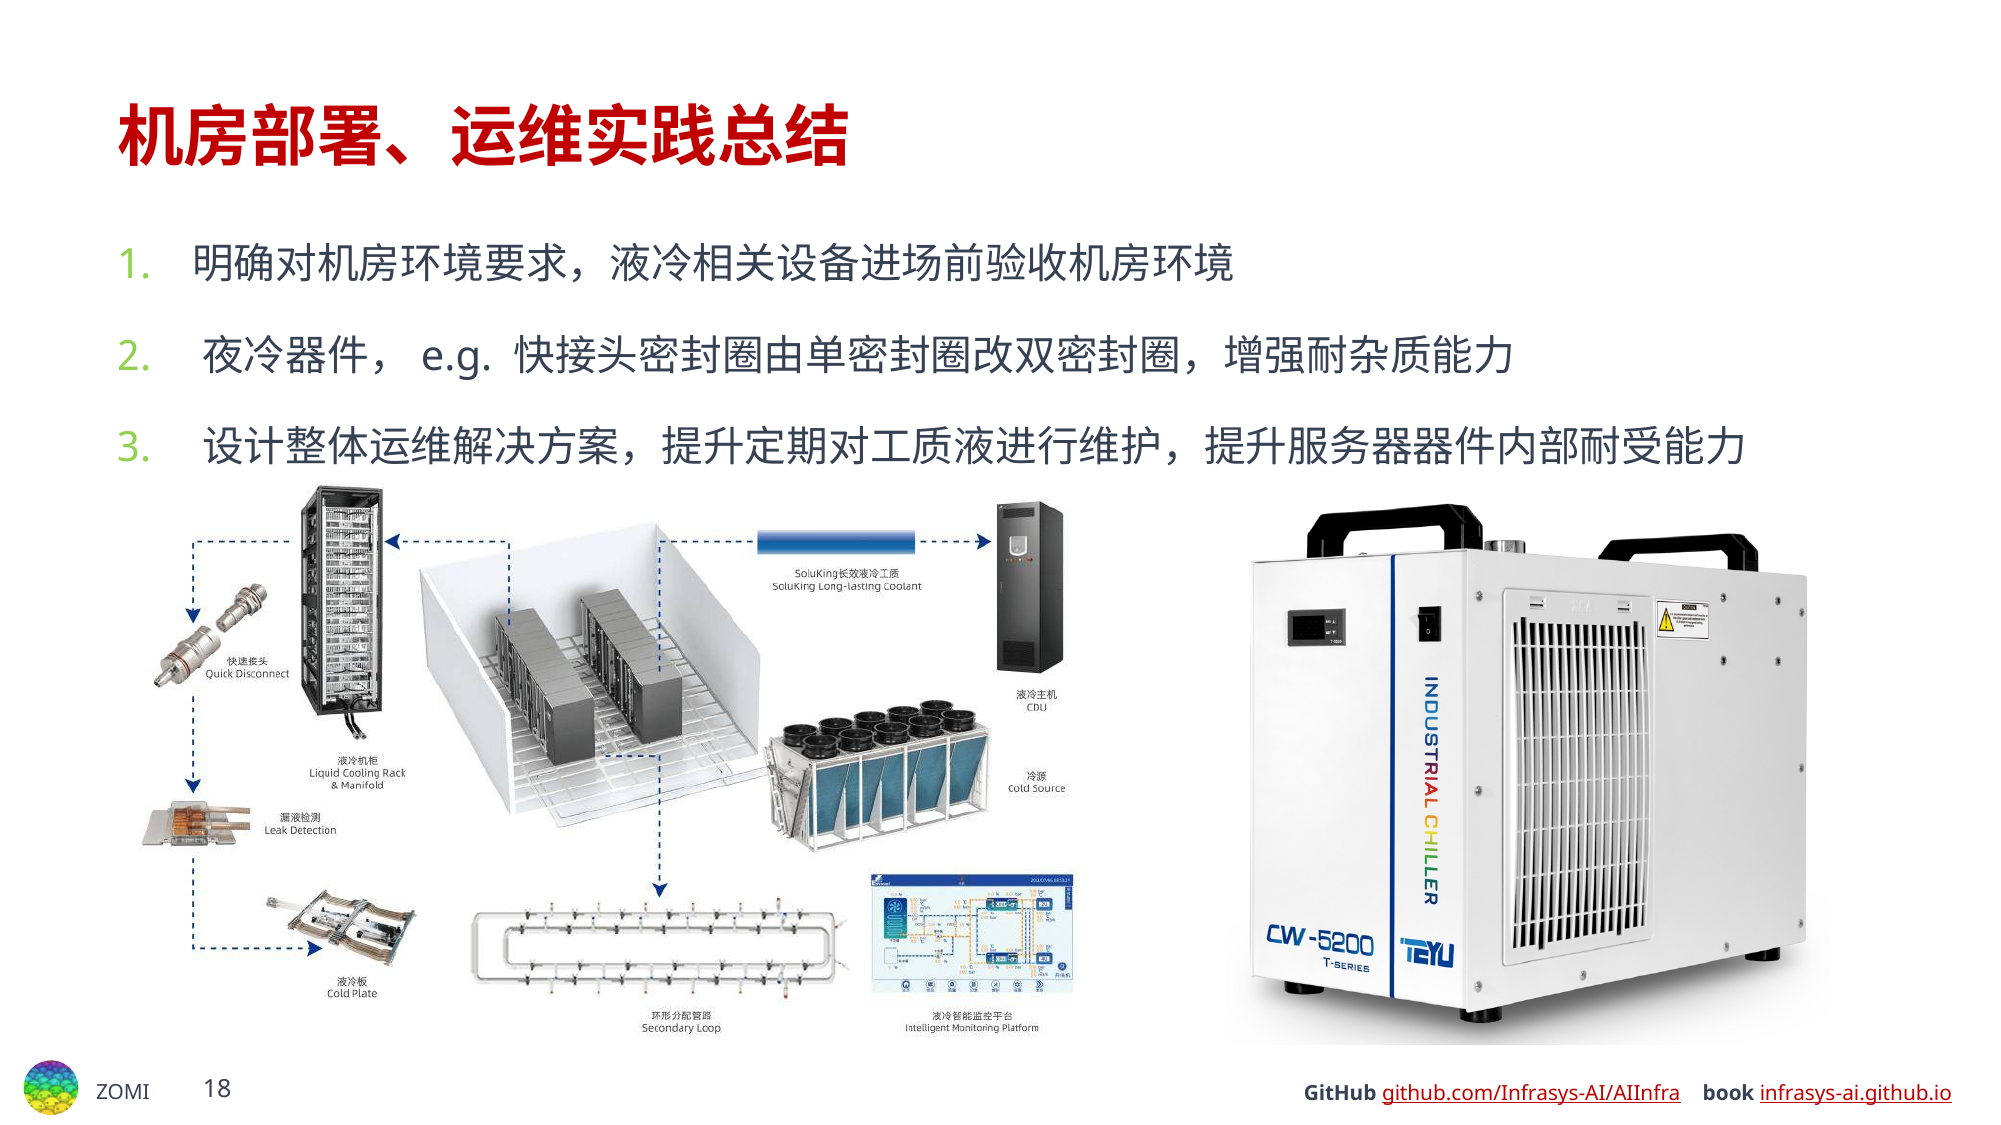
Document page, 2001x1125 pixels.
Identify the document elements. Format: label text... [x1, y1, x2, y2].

title 机房部署、运维实践总结 [102, 85, 1901, 183]
list 明确对机房环境要求，液冷相关设备进场前验收机房环境 ﻿﻿夜冷器件，e.g. 快接头密封圈由单密封圈改双密封圈，增强耐杂质能力 ﻿设计整体运维解决方案，提升定期对工质液进行维护，提升服务器器件内部耐受能力 [102, 204, 1901, 1043]
picture [23, 1060, 79, 1115]
picture [99, 482, 1138, 1065]
picture [1225, 482, 1834, 1045]
